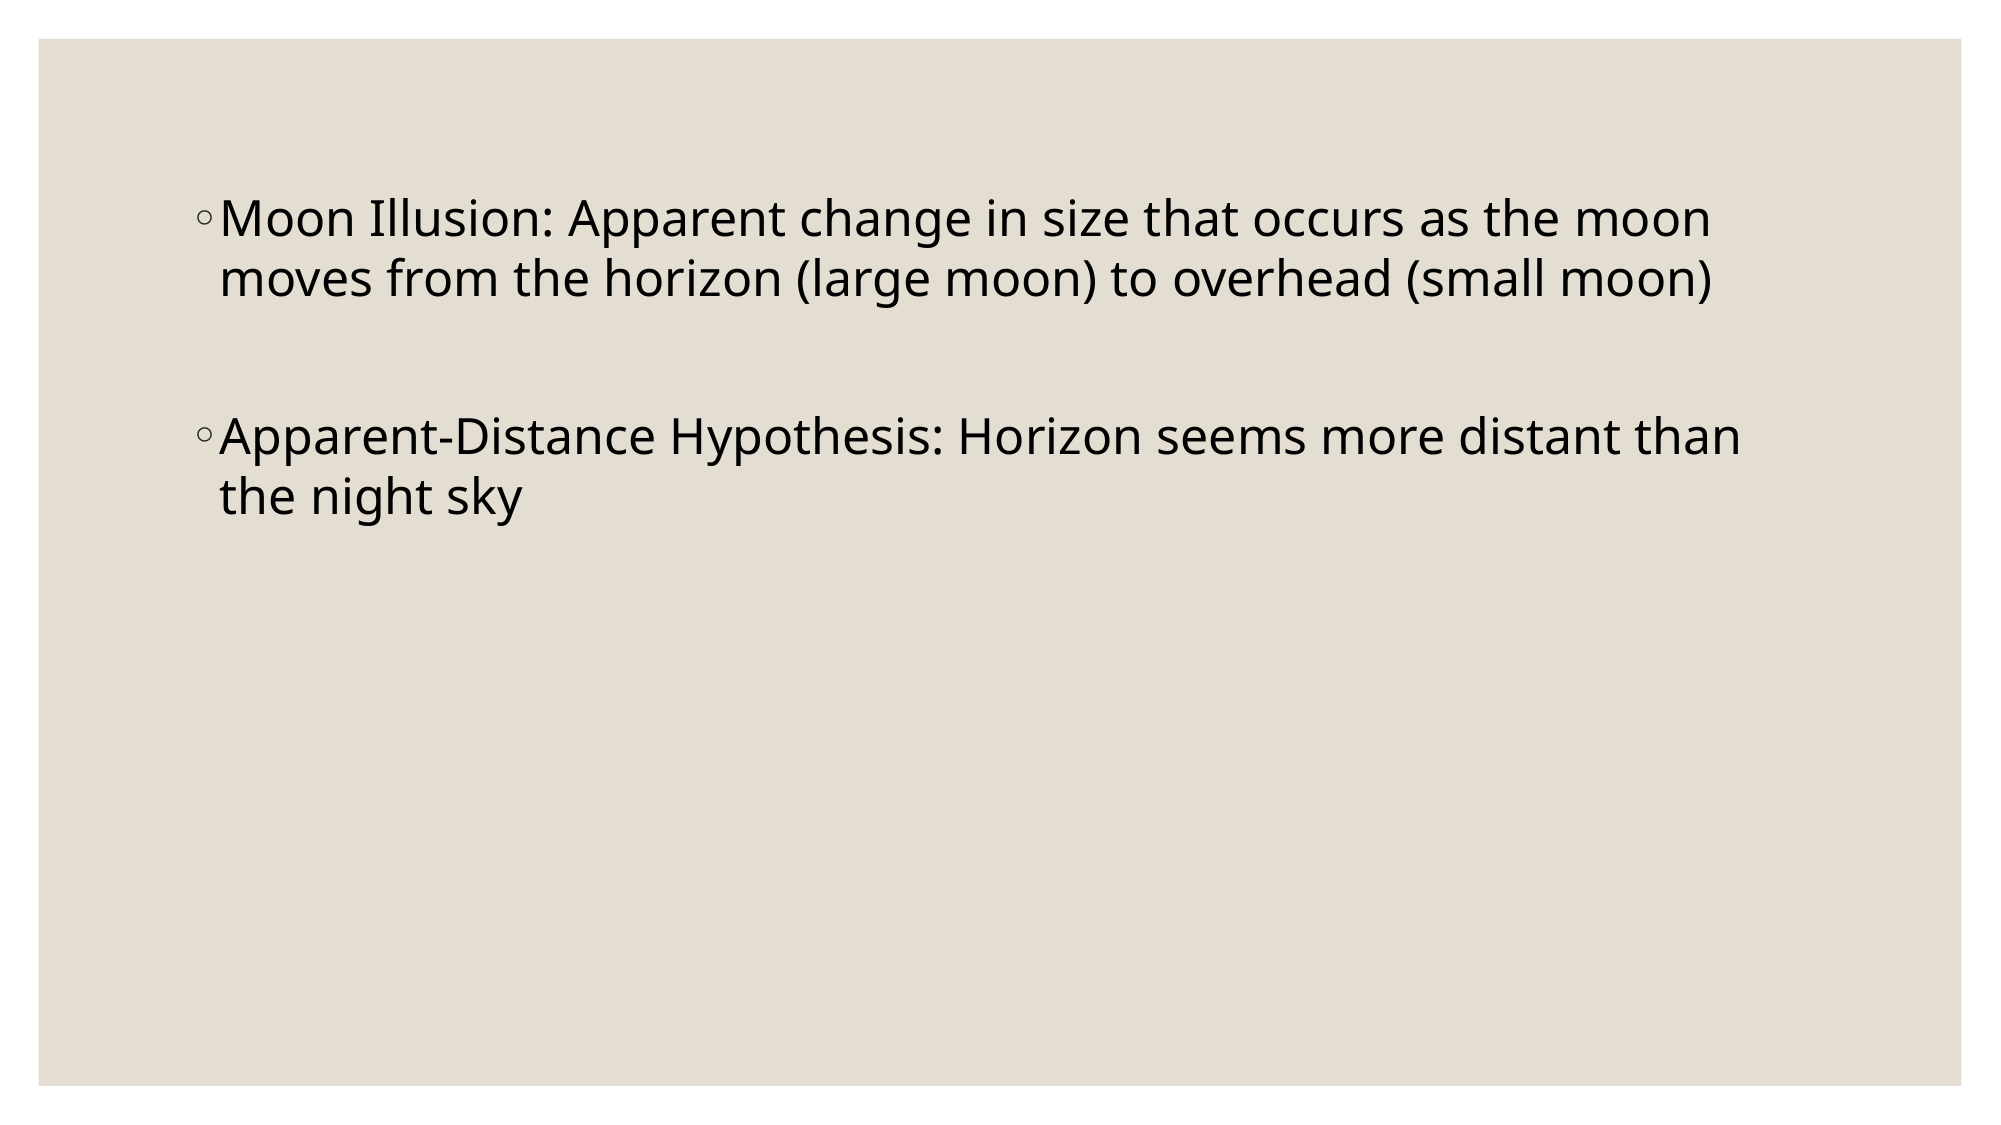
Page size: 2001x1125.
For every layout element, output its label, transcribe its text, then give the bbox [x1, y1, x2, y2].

list Moon Illusion: Apparent change in size that occurs as the moon moves from the horizon (large moon) to overhead (small moon) Apparent-Distance Hypothesis: Horizon seems more distant than the night sky [174, 179, 1825, 990]
